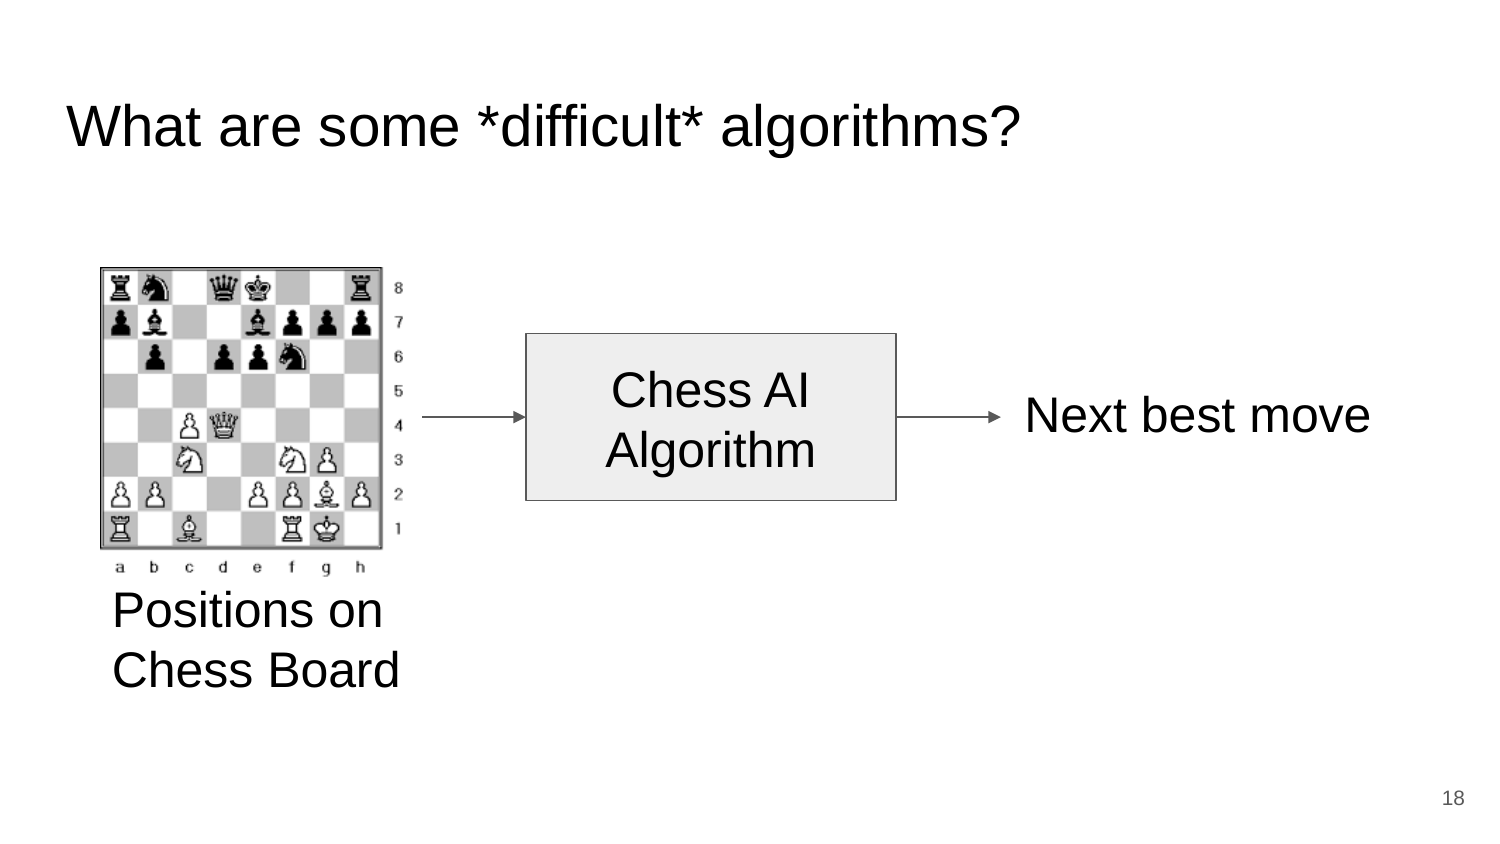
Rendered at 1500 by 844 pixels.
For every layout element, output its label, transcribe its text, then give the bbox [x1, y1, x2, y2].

slide_number ‹#› [1389, 764, 1480, 830]
title What are some *difficult* algorithms? [51, 72, 1449, 167]
text_box Next best move [1009, 320, 1417, 504]
text_box Chess AI Algorithm [525, 333, 896, 501]
text_box Positions on Chess Board [96, 545, 455, 729]
picture [100, 266, 417, 584]
